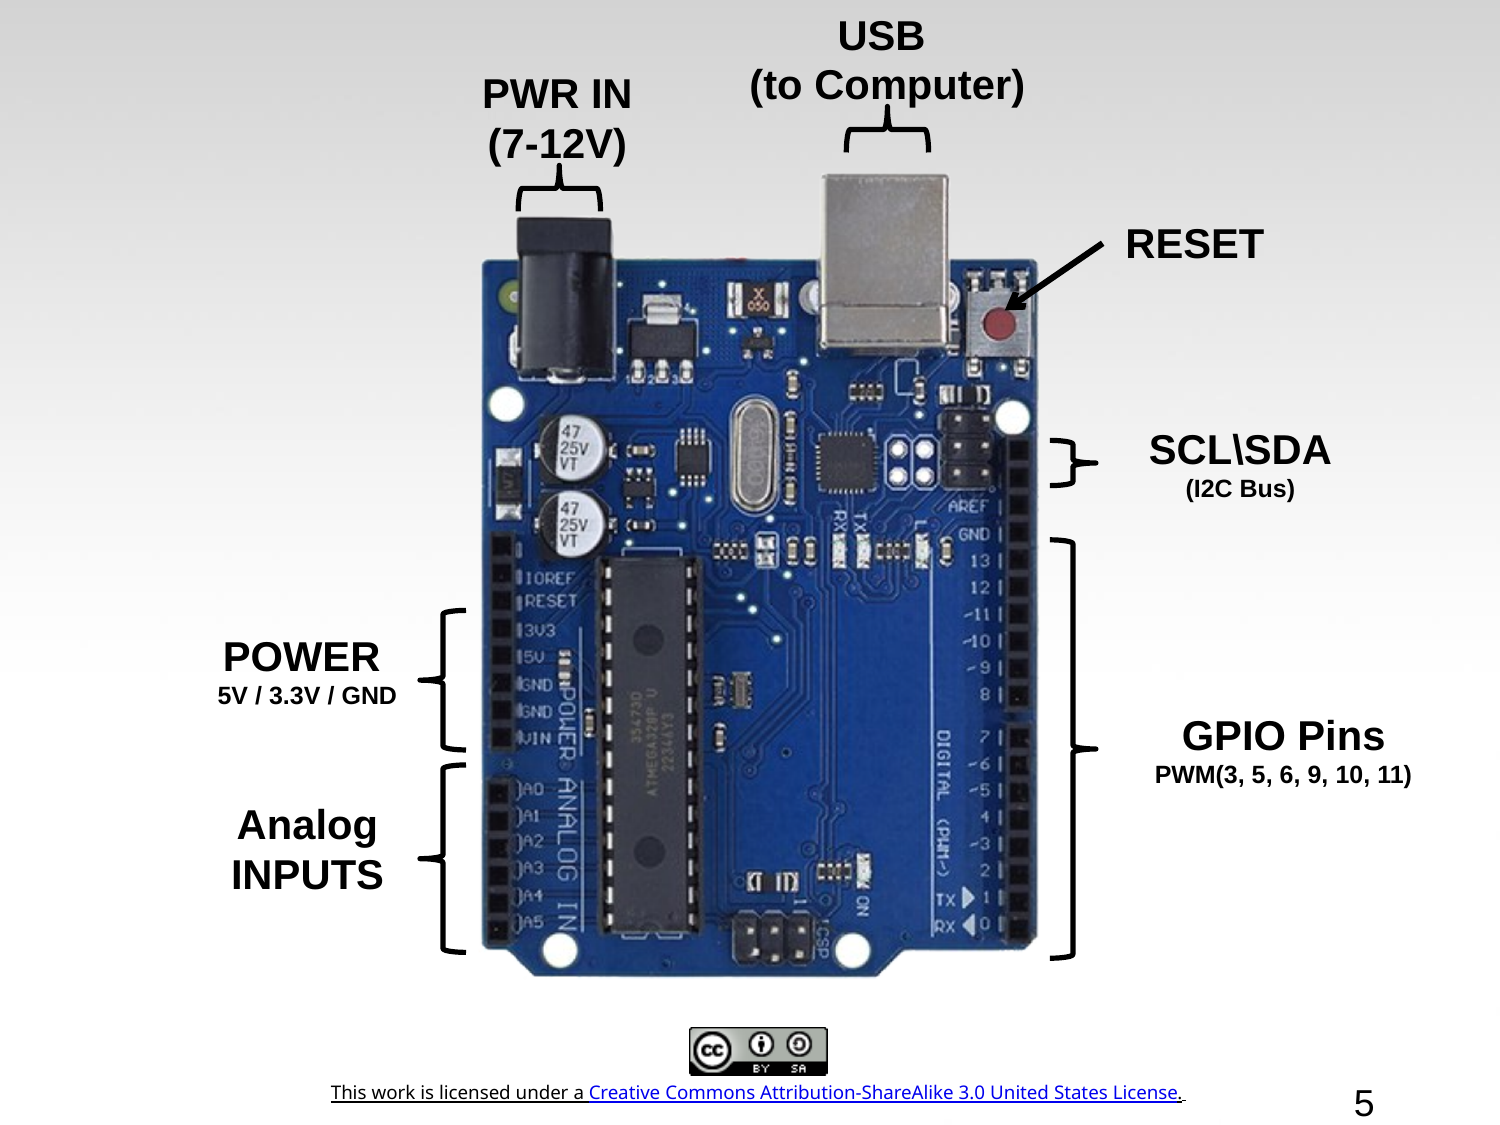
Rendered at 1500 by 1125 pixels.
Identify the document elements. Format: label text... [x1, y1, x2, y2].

text_box PWR IN (7-12V) [395, 59, 720, 175]
text_box RESET [1070, 209, 1320, 275]
text_box USB (to Computer) [637, 0, 1138, 116]
text_box SCL\SDA (I2C Bus) [1176, 415, 1366, 510]
text_box GPIO Pins PWM(3, 5, 6, 9, 10, 11) [1176, 701, 1455, 796]
picture [0, 0, 1500, 1125]
text_box POWER 5V / 3.3V / GND [195, 622, 344, 717]
text_box [846, 106, 929, 153]
text_box Analog INPUTS [195, 790, 344, 906]
